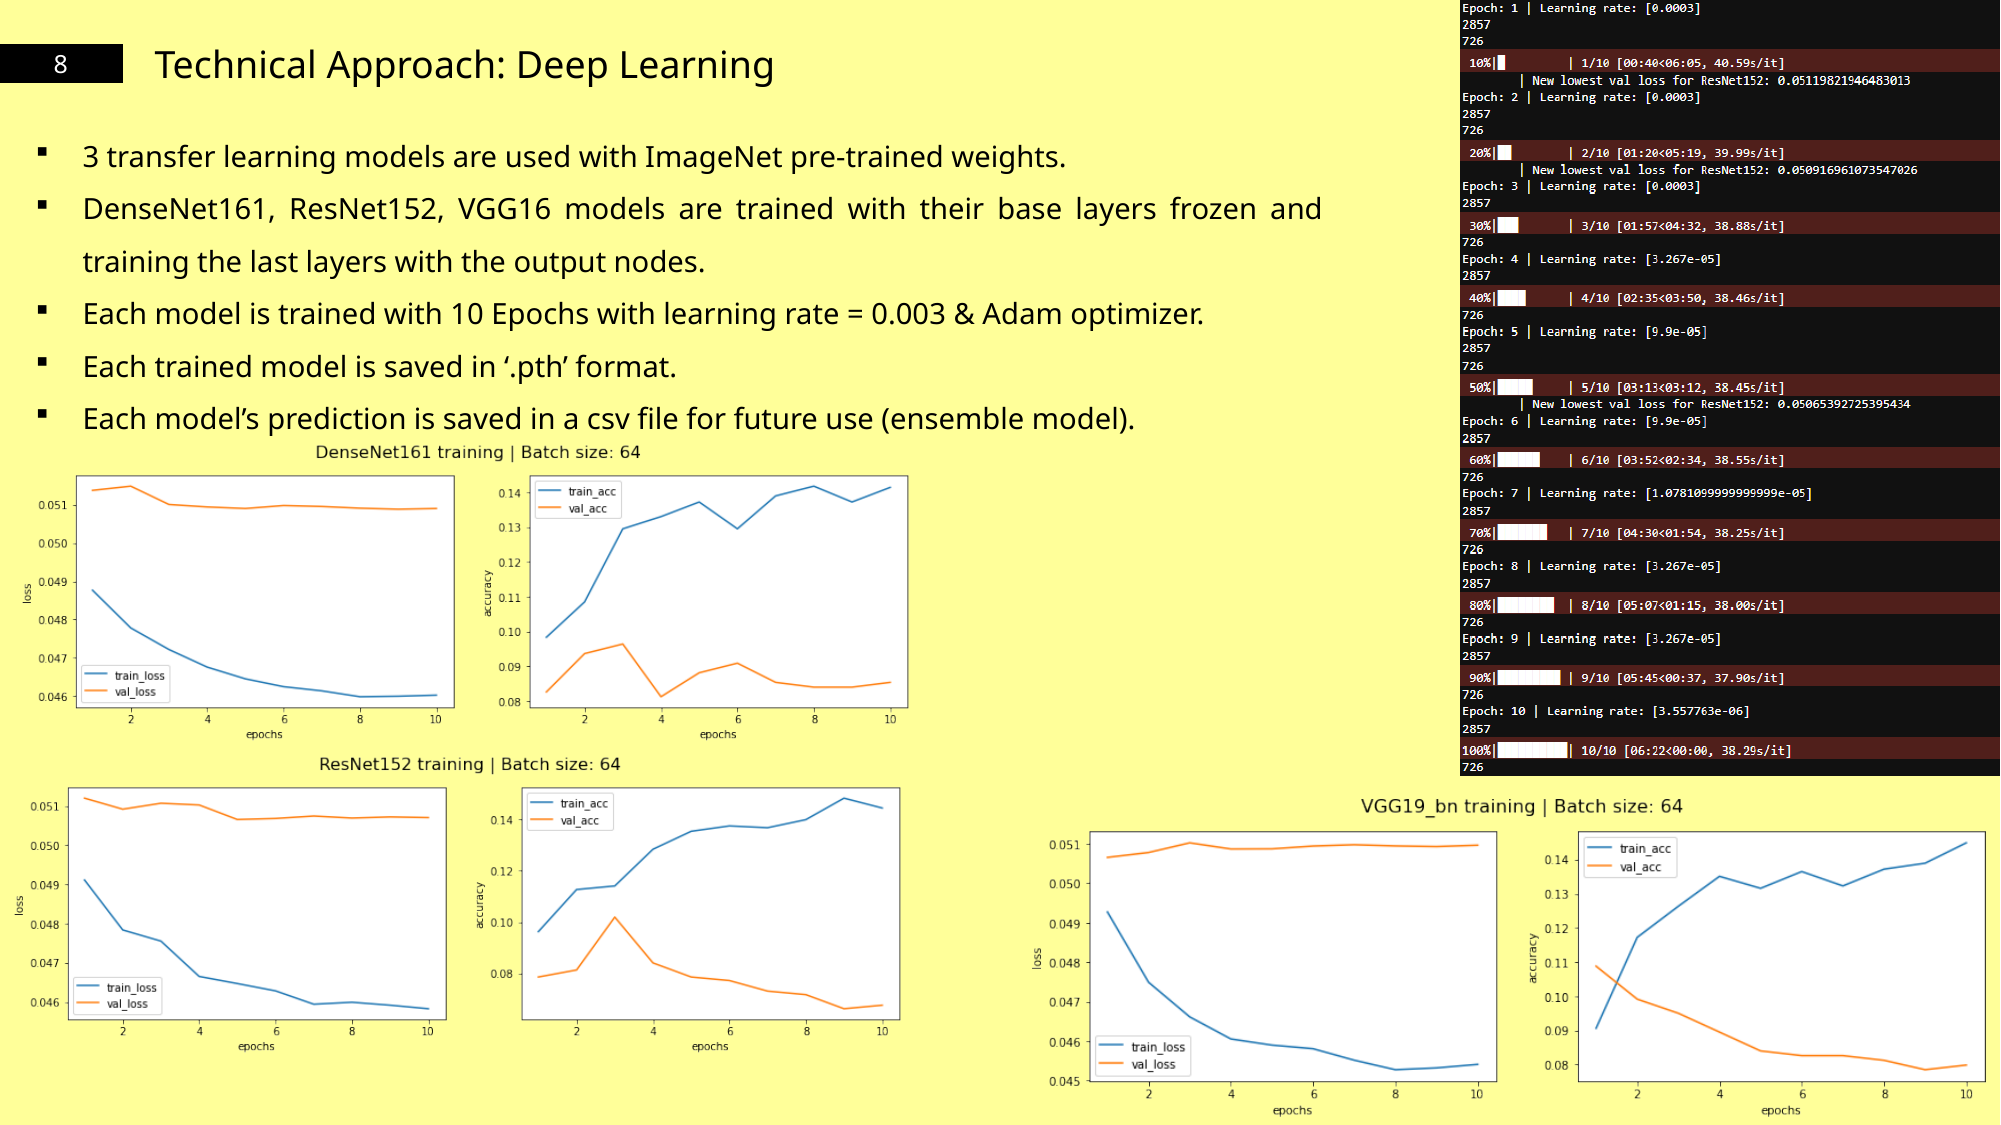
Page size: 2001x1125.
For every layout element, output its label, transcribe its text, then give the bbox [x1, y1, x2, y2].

picture [1460, 0, 2000, 776]
picture [15, 438, 915, 748]
text_box 3 transfer learning models are used with ImageNet pre-trained weights. DenseNet161, ResNet152, VGG16 models are trained with their base layers frozen and training the last layers with the output nodes. Each model is trained with 10 Epochs with learning rate = 0.003 & Adam optimizer. Each trained model is saved in ‘.pth’ format. Each model’s prediction is saved in a csv file for future use (ensemble model). [20, 113, 1339, 548]
text_box 8 [0, 44, 123, 83]
text_box Technical Approach: Deep Learning [139, 33, 791, 94]
picture [1023, 791, 1993, 1125]
picture [7, 750, 907, 1060]
